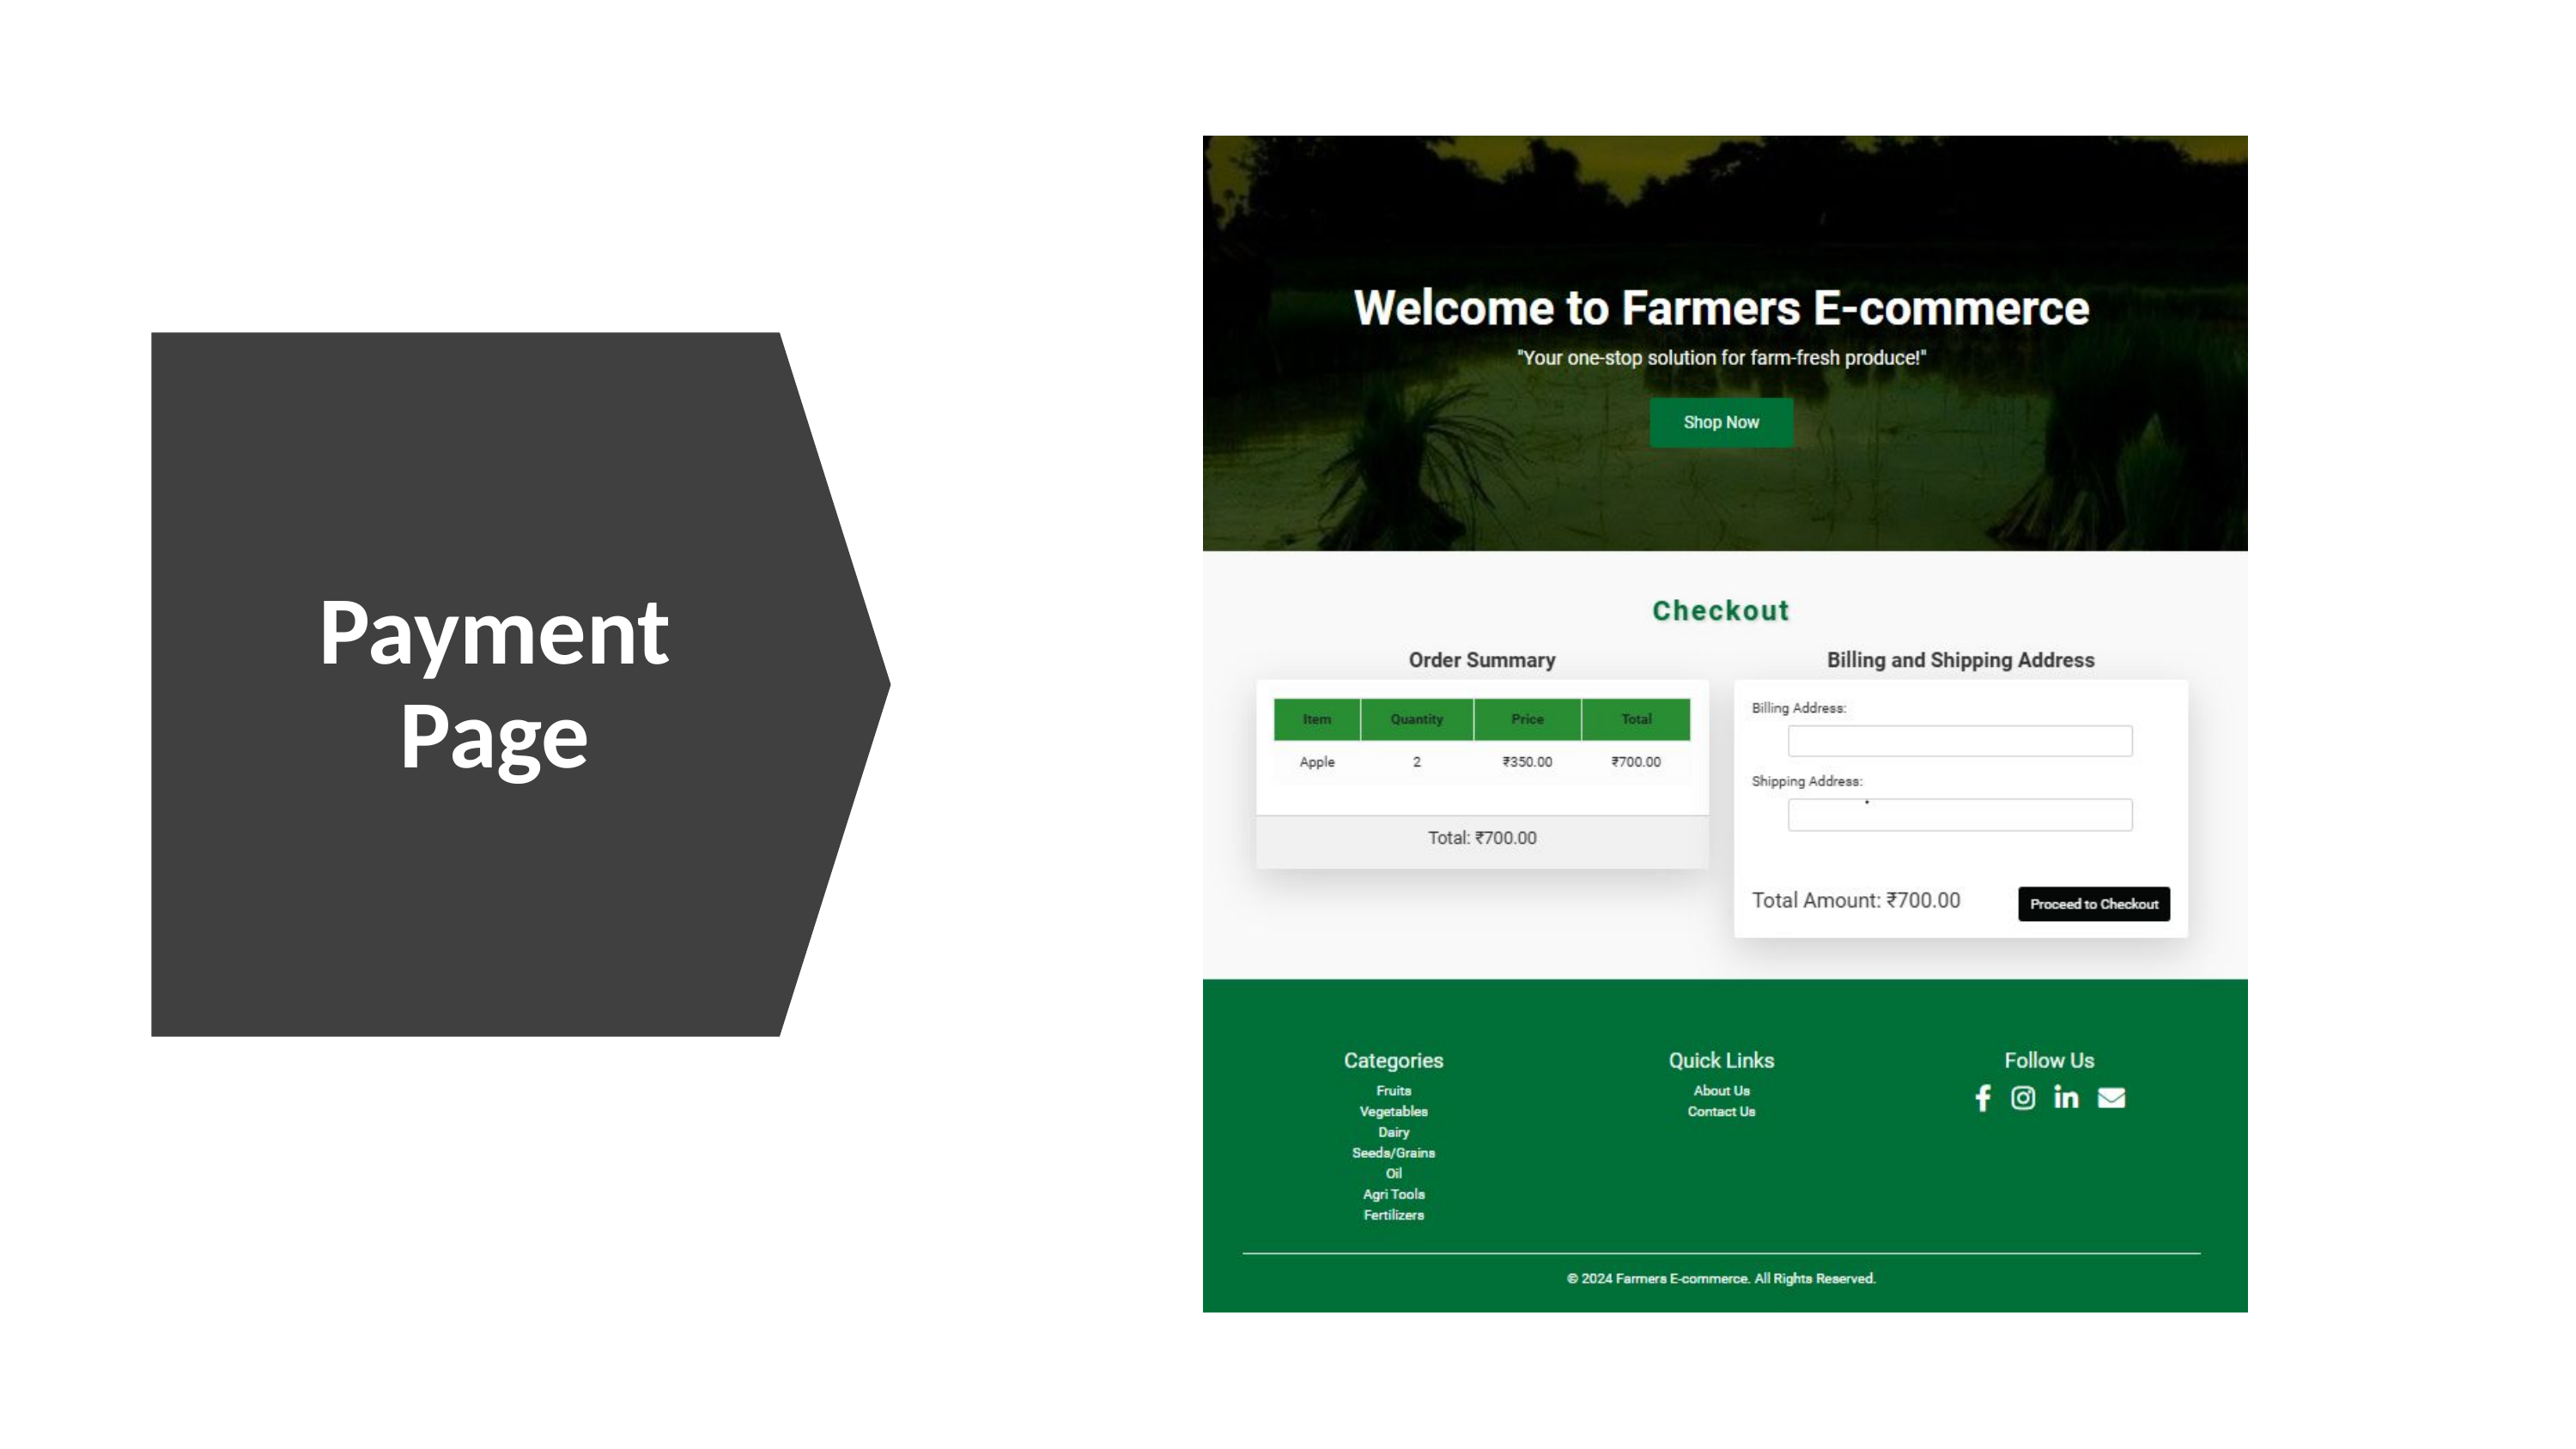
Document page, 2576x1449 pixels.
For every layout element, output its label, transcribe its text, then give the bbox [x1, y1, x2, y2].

text_box [149, 330, 893, 1039]
picture [1203, 136, 2249, 1313]
text_box Payment Page [217, 415, 773, 954]
